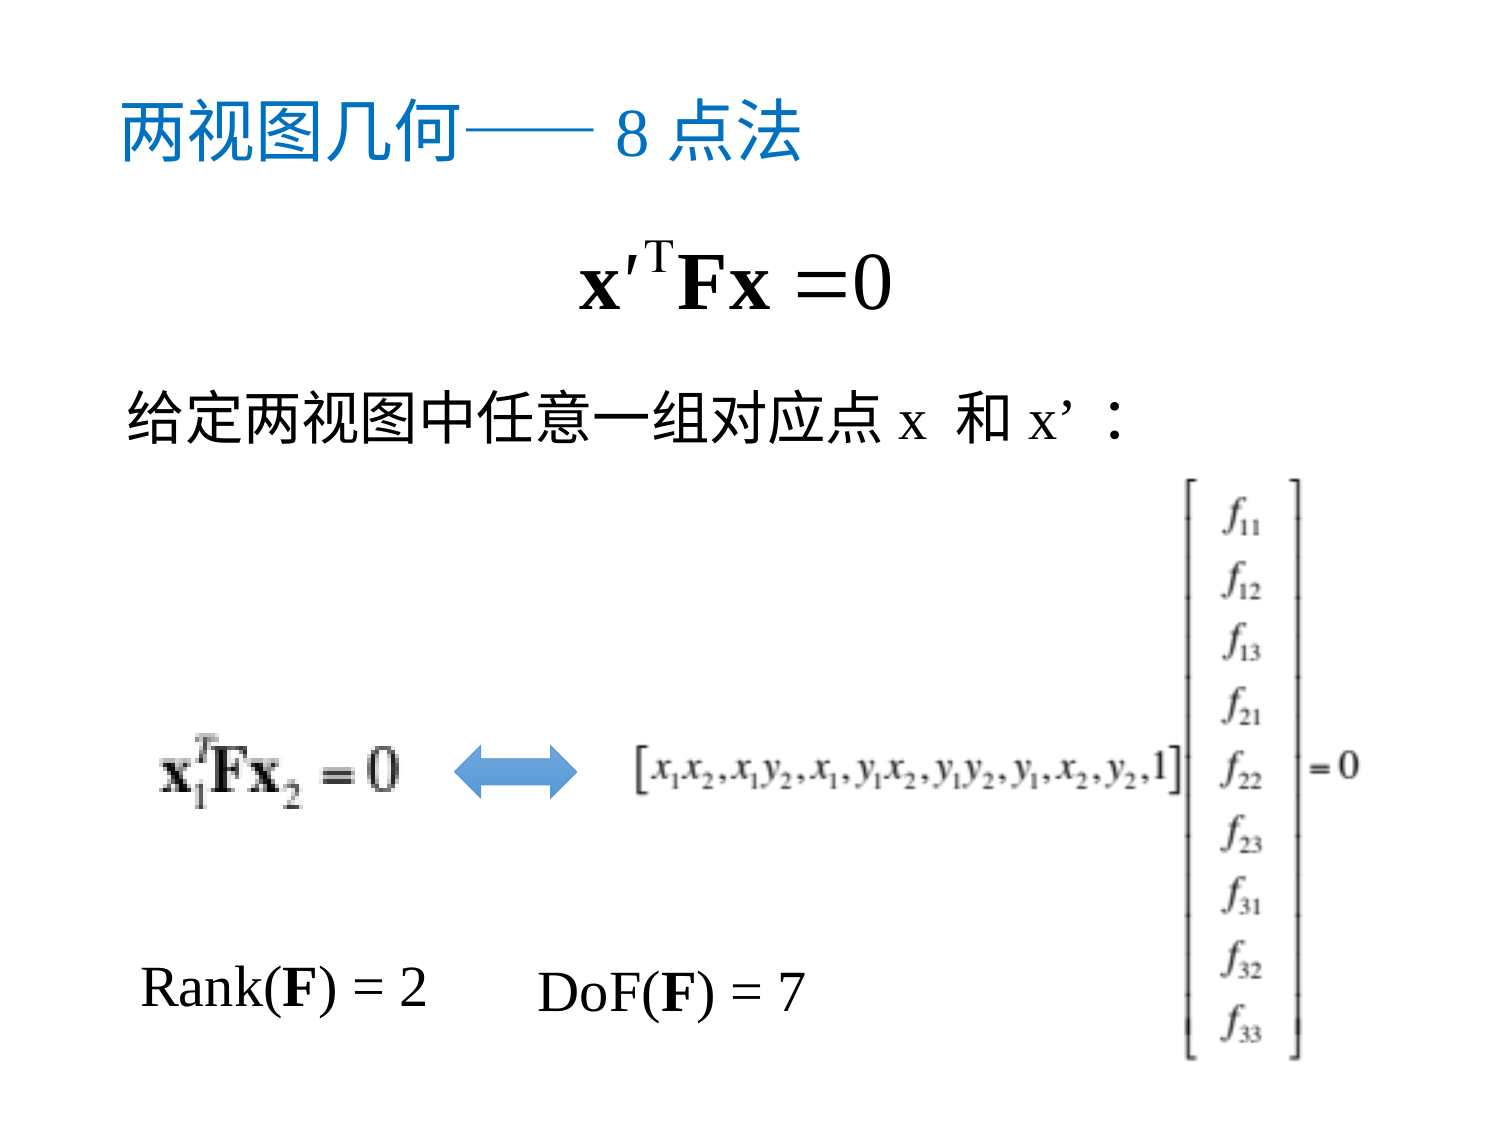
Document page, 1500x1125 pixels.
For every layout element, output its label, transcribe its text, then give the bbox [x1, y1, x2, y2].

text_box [632, 471, 1364, 1064]
text_box [453, 744, 578, 800]
text_box Rank(F) = 2 [125, 940, 444, 1026]
text_box 给定两视图中任意一组对应点x 和x’ ： [112, 373, 1397, 459]
text_box DoF(F) = 7 [523, 945, 632, 1031]
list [566, 219, 904, 330]
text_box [152, 721, 403, 814]
text_box 两视图几何——8点法 [103, 59, 1397, 208]
